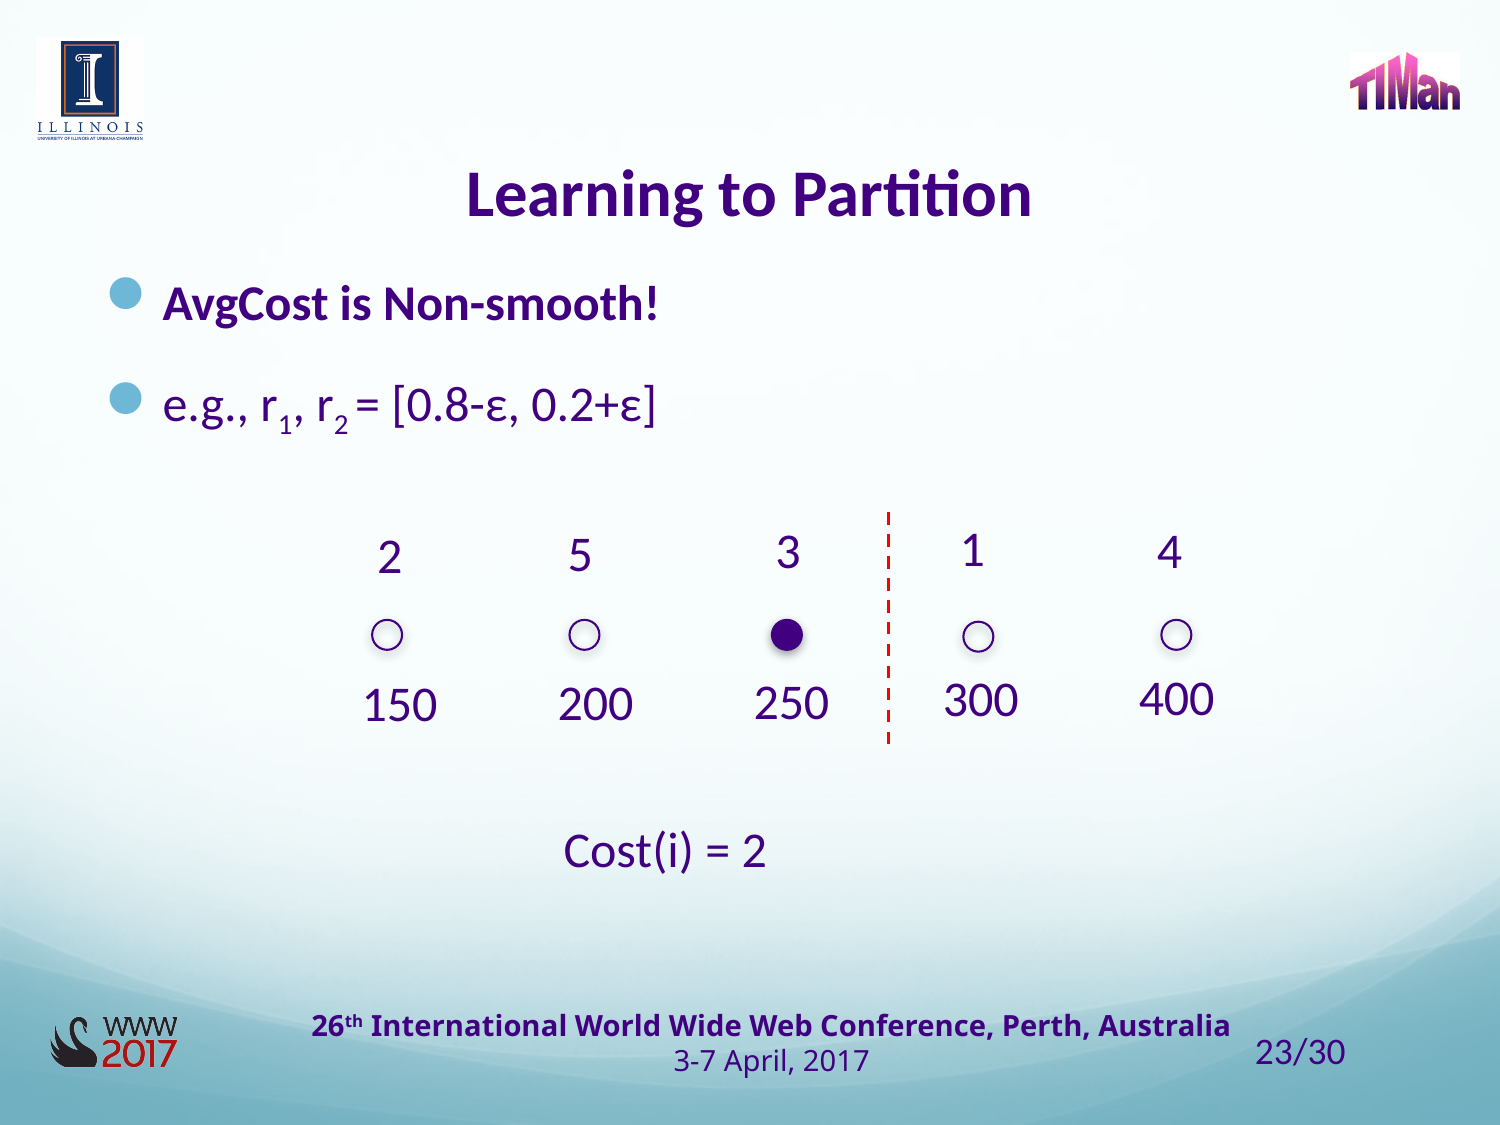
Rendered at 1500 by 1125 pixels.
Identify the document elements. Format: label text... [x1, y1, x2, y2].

text_box [1160, 618, 1193, 651]
picture [36, 37, 90, 145]
picture [1410, 52, 1460, 110]
text_box 1 [944, 508, 1020, 584]
list AvgCost is Non-smooth! e.g., r1, r2 = [0.8-ε, 0.2+ε] [90, 262, 1410, 975]
text_box 5 [552, 513, 628, 589]
text_box 400 [1123, 658, 1282, 733]
text_box 2 [362, 516, 437, 592]
text_box 150 [346, 664, 505, 740]
text_box [568, 618, 601, 651]
text_box Cost(i) = 2 [548, 810, 975, 885]
text_box 300 [928, 658, 1086, 734]
text_box [962, 620, 995, 653]
text_box 4 [1142, 510, 1217, 586]
text_box [371, 618, 404, 651]
picture [36, 1003, 191, 1081]
text_box 3 [760, 510, 836, 586]
text_box 200 [542, 663, 701, 739]
title Learning to Partition [90, 17, 1410, 237]
text_box [770, 618, 803, 651]
text_box 250 [738, 661, 881, 737]
